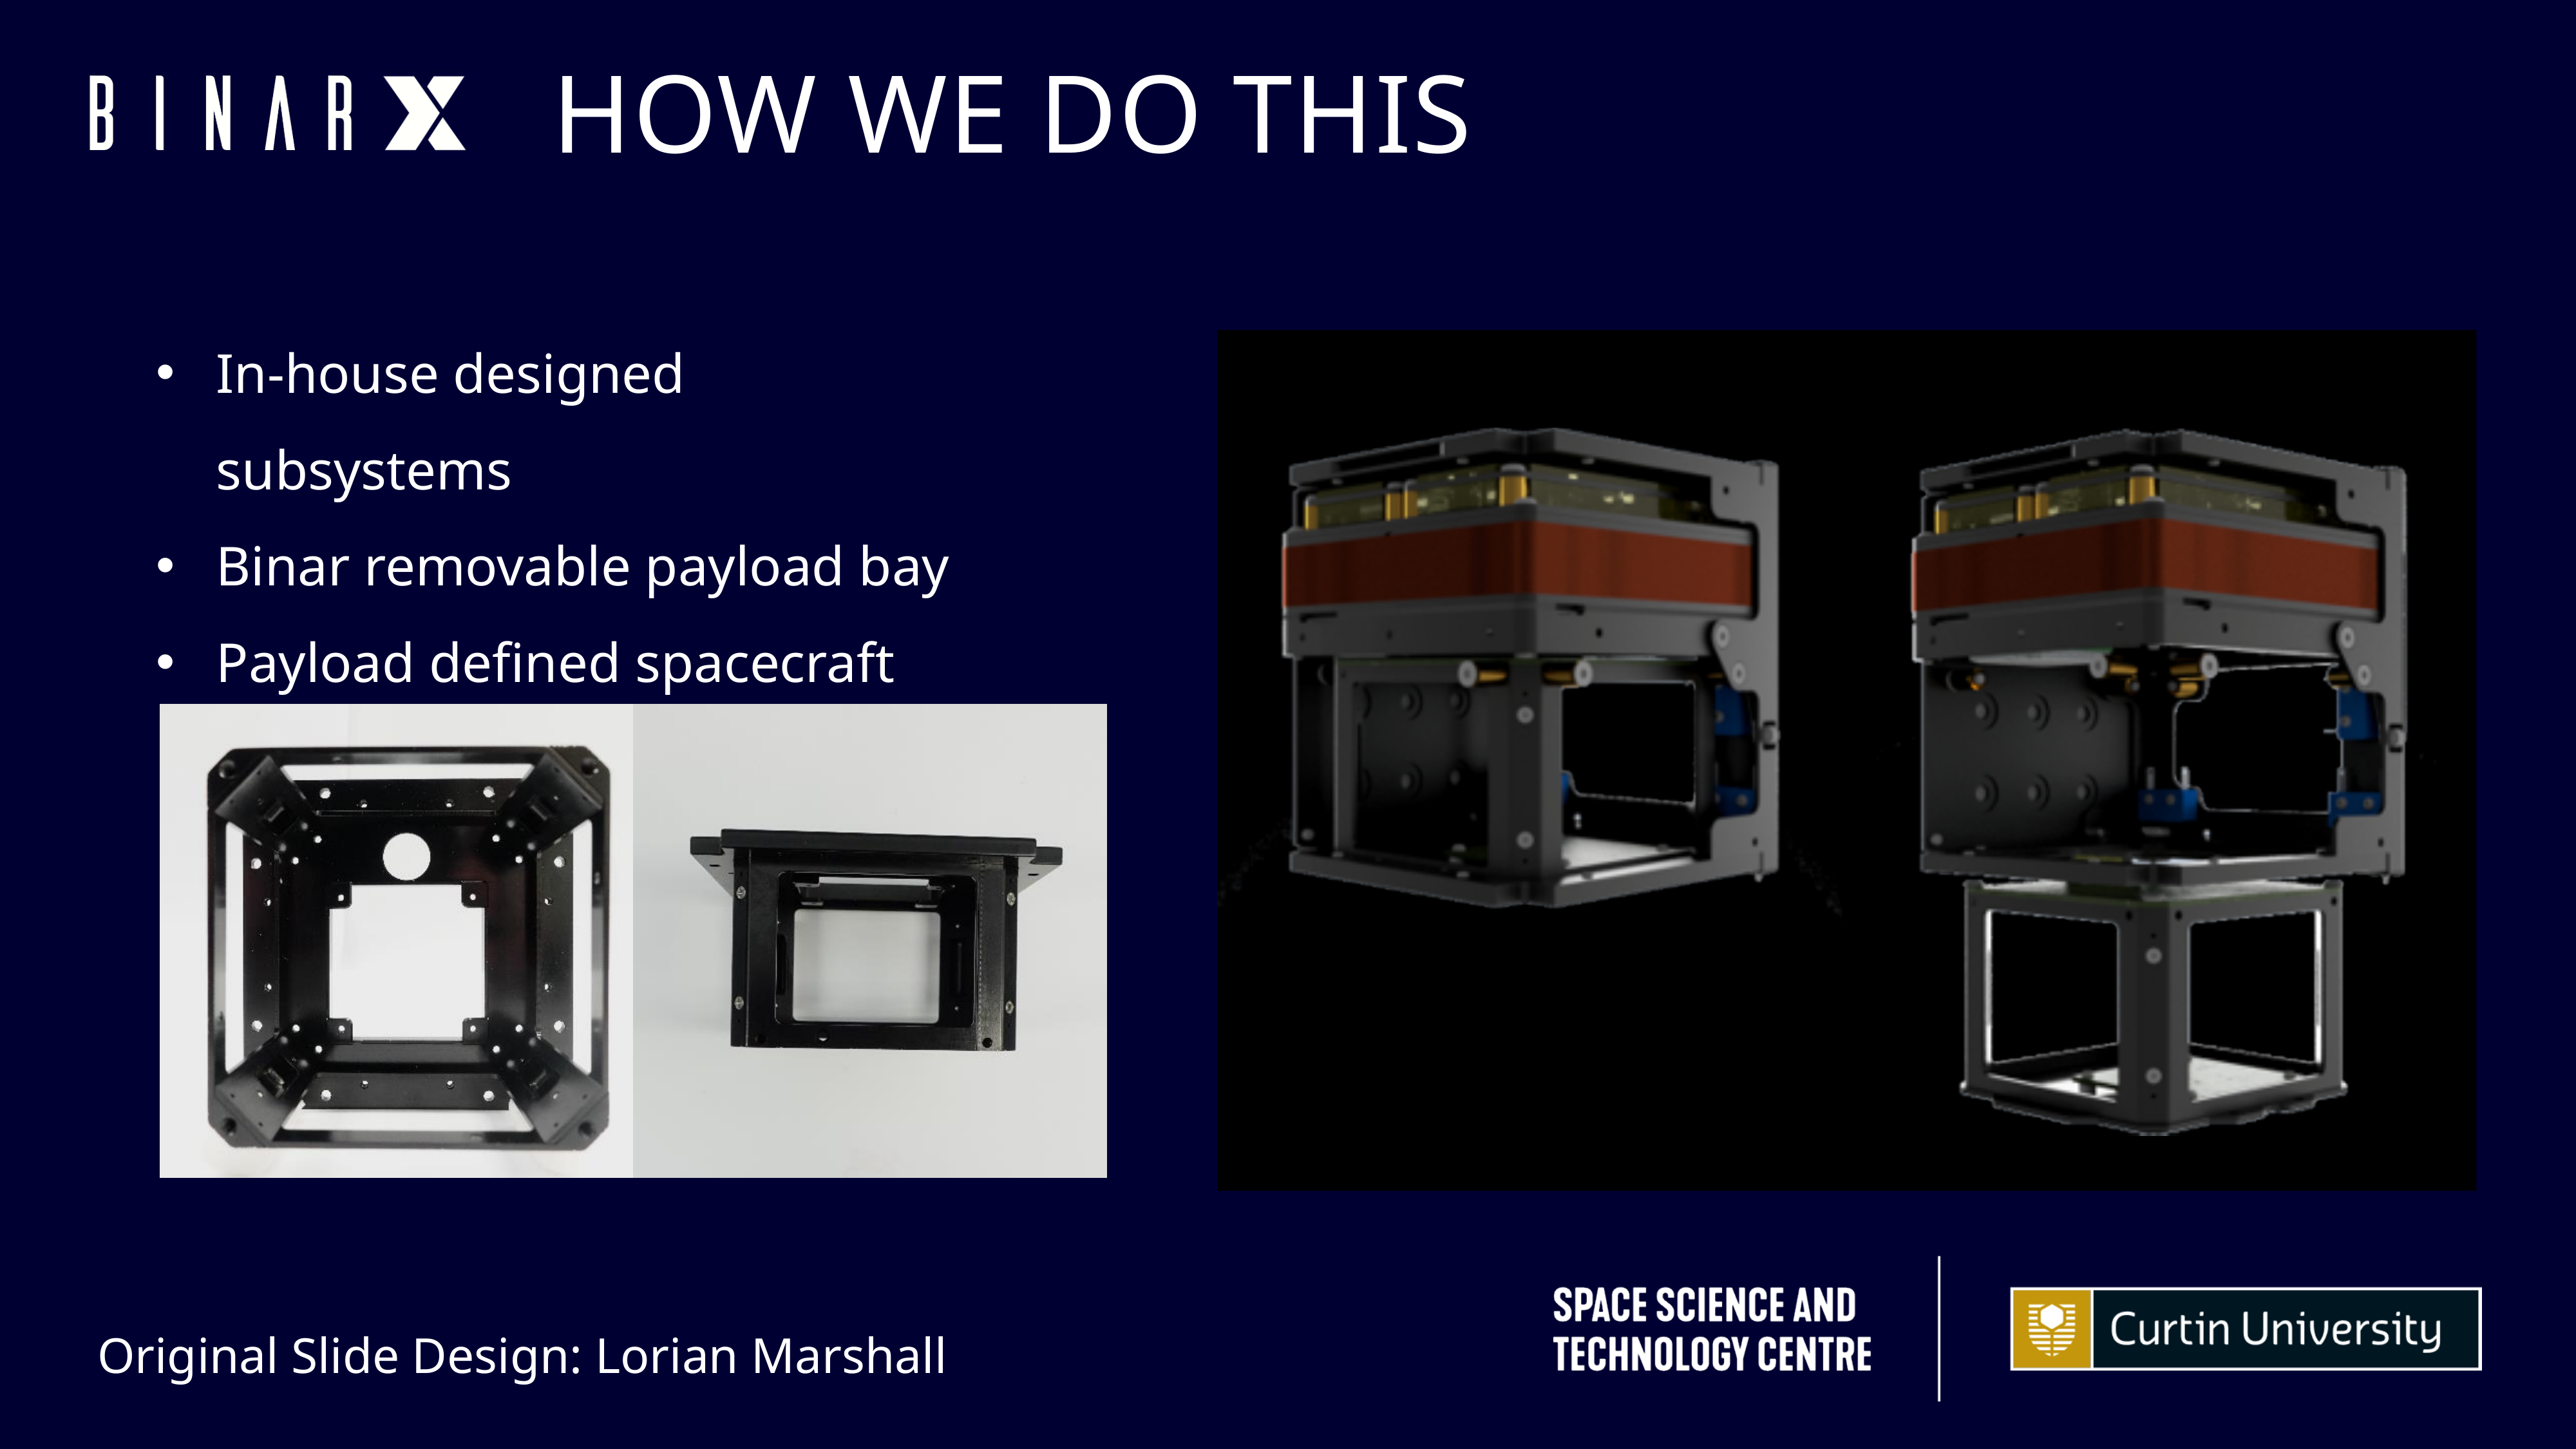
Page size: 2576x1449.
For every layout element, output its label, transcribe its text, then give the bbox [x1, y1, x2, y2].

text_box Original Slide Design: Lorian Marshall [88, 1291, 1115, 1388]
text_box HOW WE DO THIS [545, 37, 2375, 227]
picture [1553, 1255, 2482, 1403]
text_box [1217, 328, 2477, 1192]
picture [69, 60, 476, 164]
text_box In-house designed subsystems Binar removable payload bay Payload defined spacecraft [146, 302, 980, 853]
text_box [159, 704, 1107, 1179]
picture [1217, 428, 2437, 1136]
